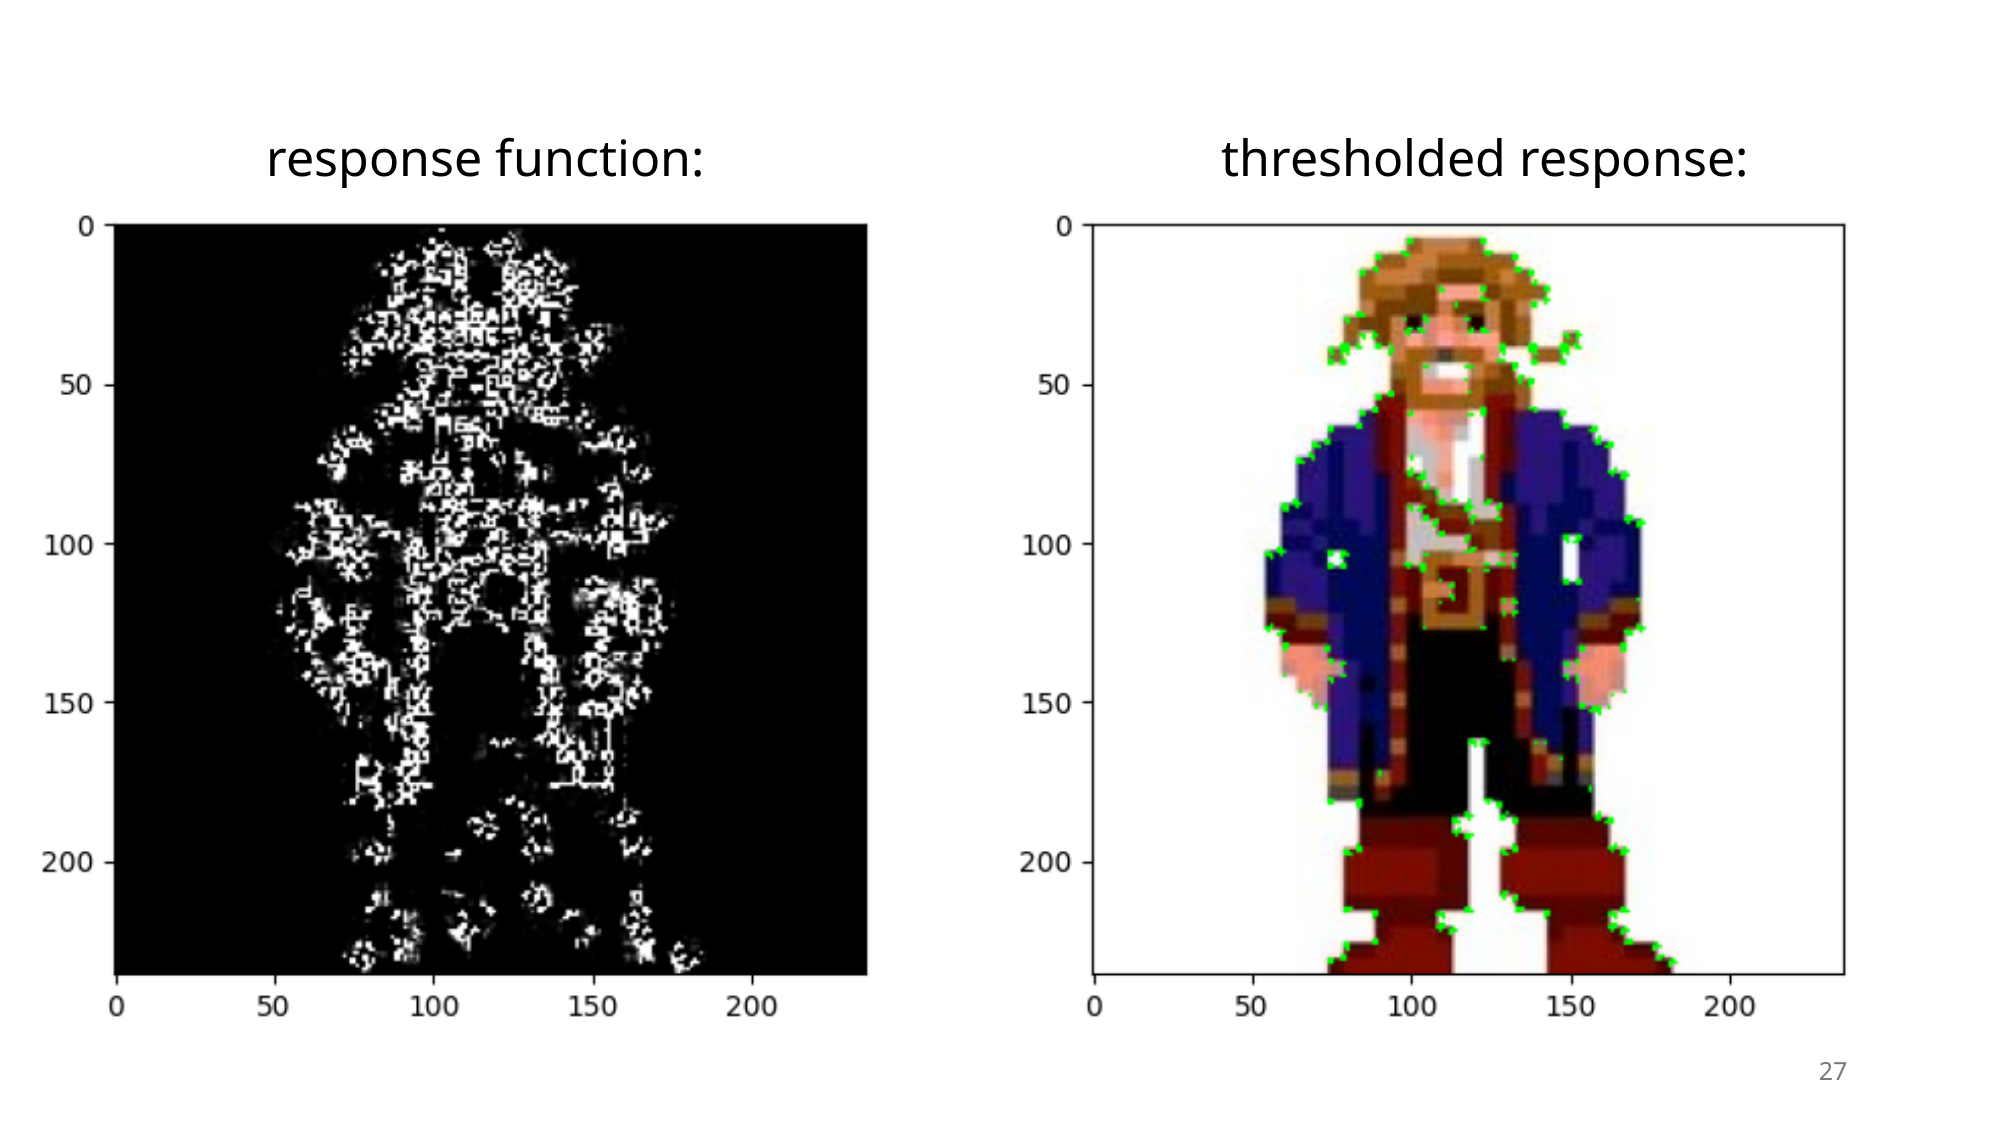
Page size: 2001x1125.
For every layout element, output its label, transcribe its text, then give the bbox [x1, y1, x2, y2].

text_box thresholded response: [1206, 119, 1765, 194]
picture [999, 194, 1863, 1044]
picture [21, 194, 885, 1044]
text_box response function: [252, 119, 733, 194]
slide_number 27 [1412, 1044, 1863, 1103]
